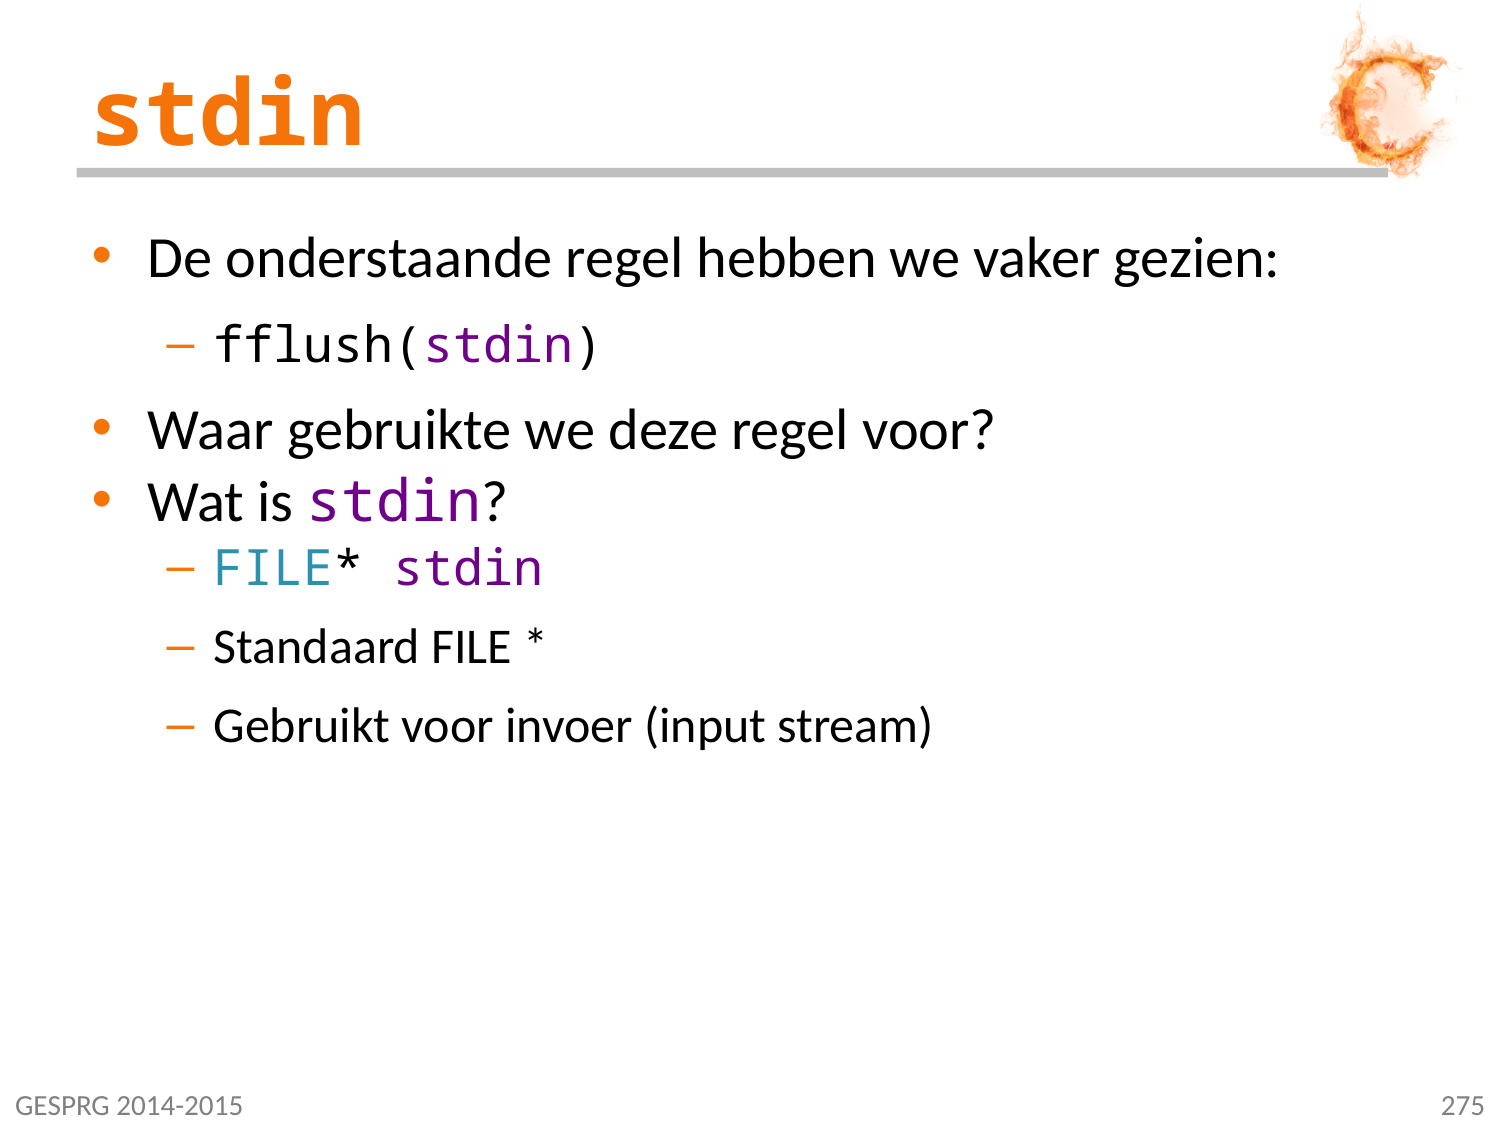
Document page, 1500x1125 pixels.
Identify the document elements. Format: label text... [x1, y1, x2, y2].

picture [1316, 0, 1471, 185]
title stdin [75, 45, 1425, 173]
list De onderstaande regel hebben we vaker gezien: fflush(stdin) Waar gebruikte we deze regel voor? Wat is stdin? FILE* stdin Standaard FILE * Gebruikt voor invoer (input stream) [76, 207, 1427, 988]
slide_number GESPRG 2014-2015 [0, 1082, 350, 1125]
slide_number 275 [1149, 1082, 1500, 1125]
